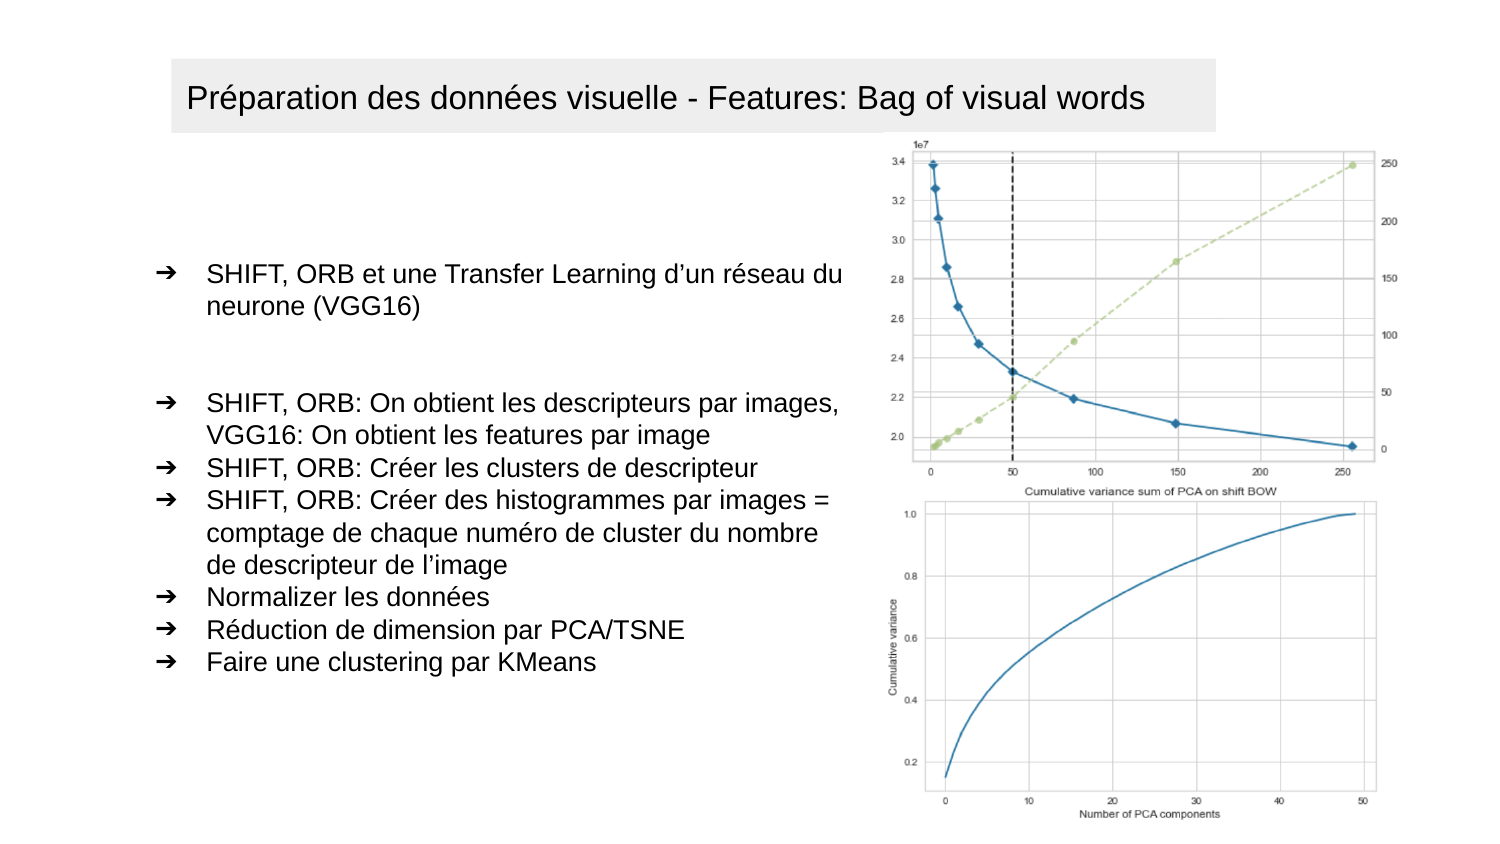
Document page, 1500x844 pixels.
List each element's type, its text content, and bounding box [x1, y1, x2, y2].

text_box SHIFT, ORB et une Transfer Learning d’un réseau du neurone (VGG16) SHIFT, ORB: On obtient les descripteurs par images, VGG16: On obtient les features par image SHIFT, ORB: Créer les clusters de descripteur SHIFT, ORB: Créer des histogrammes par images = comptage de chaque numéro de cluster du nombre de descripteur de l’image Normalizer les données Réduction de dimension par PCA/TSNE Faire une clustering par KMeans [116, 173, 865, 760]
text_box Préparation des données visuelle - Features: Bag of visual words [171, 58, 1216, 133]
picture [884, 132, 1406, 832]
